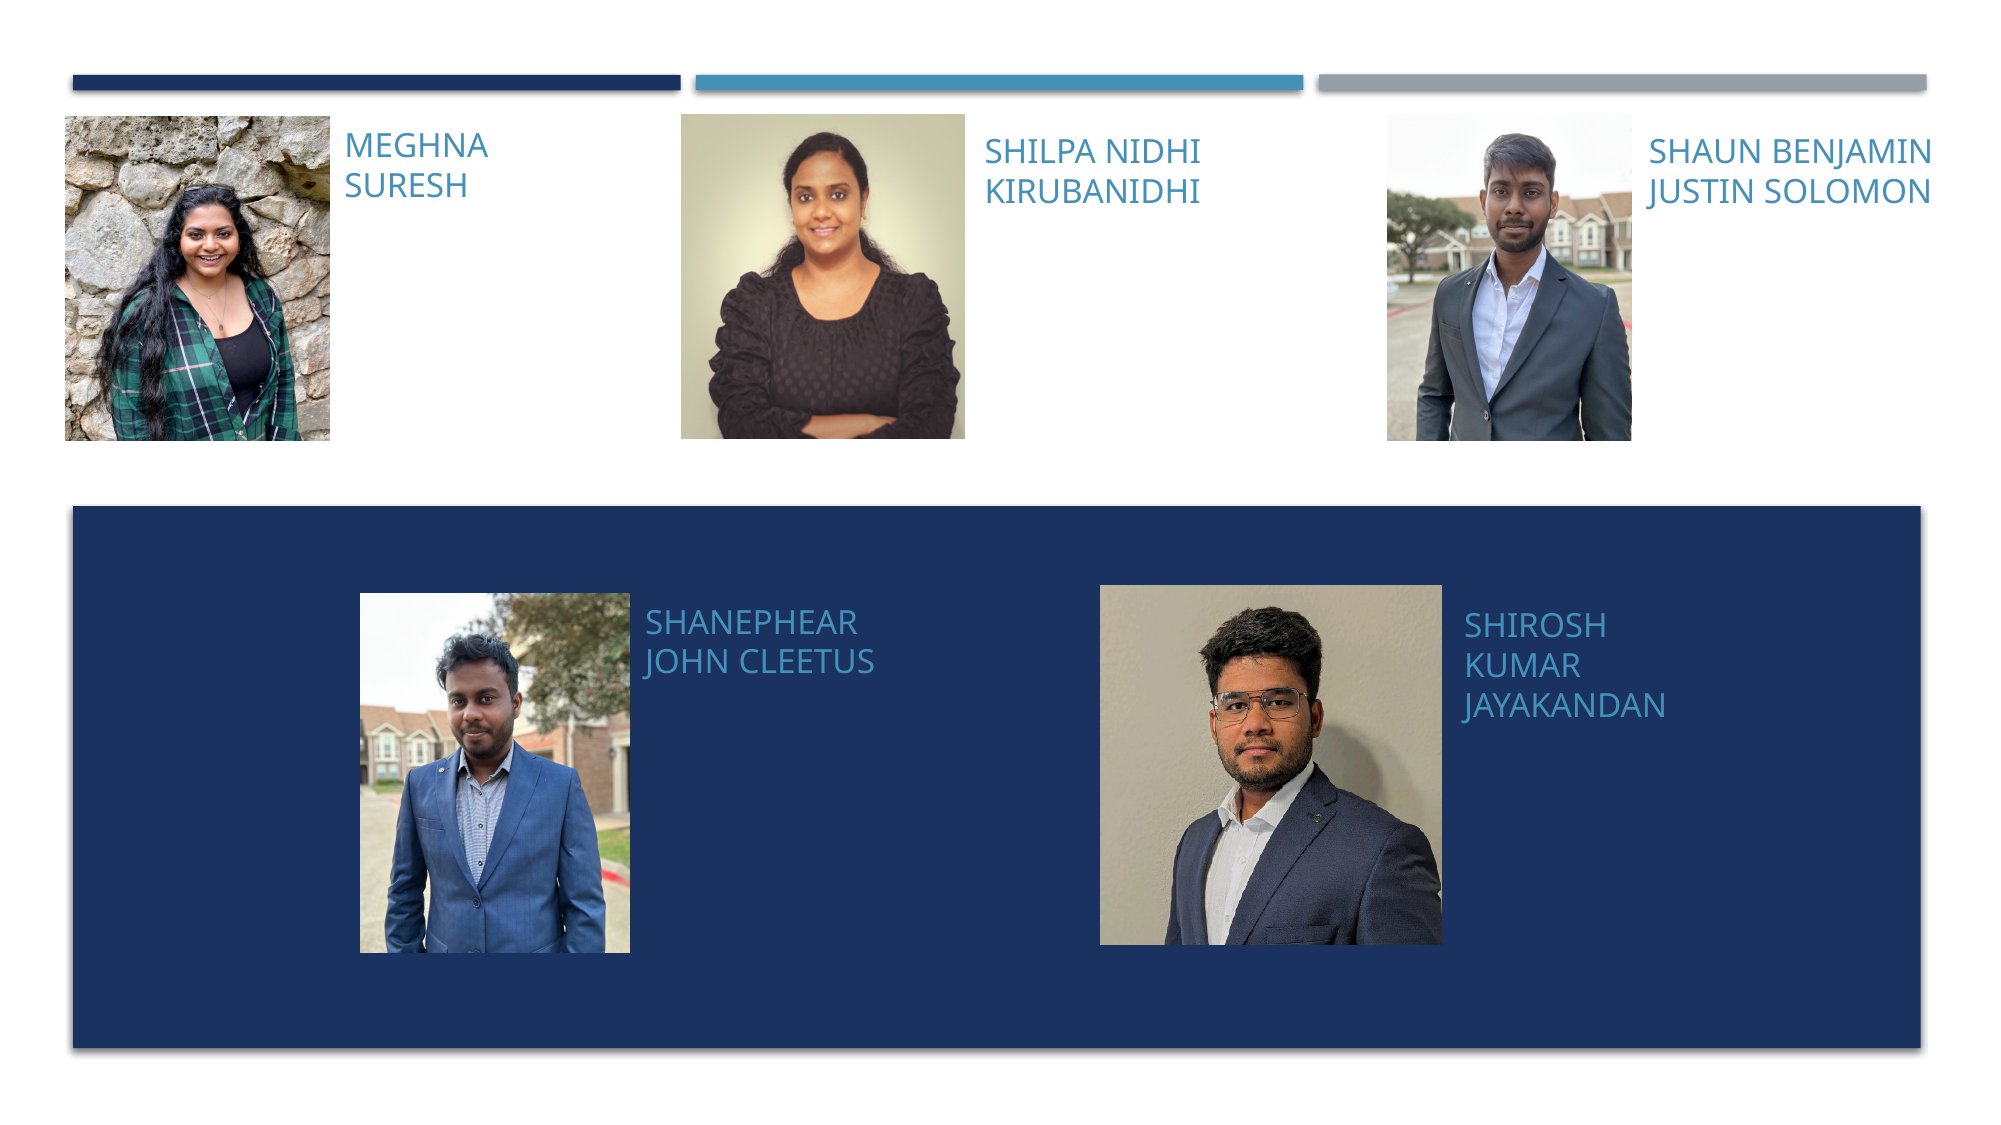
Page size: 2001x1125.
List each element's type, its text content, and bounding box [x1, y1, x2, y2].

text_box Shirosh kumar jayakandan [1449, 596, 1738, 751]
picture [680, 114, 966, 439]
text_box Shaun Benjamin justin solomon [1637, 122, 1956, 279]
title Meet the Team [1015, 743, 1984, 1067]
subtitle Meghna Suresh [332, 116, 547, 271]
picture [360, 592, 631, 953]
picture [1386, 114, 1633, 441]
text_box Shanephear john cleetus [632, 593, 919, 751]
picture [1100, 584, 1442, 945]
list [65, 116, 330, 441]
text_box Shilpa Nidhi Kirubanidhi [971, 122, 1253, 269]
